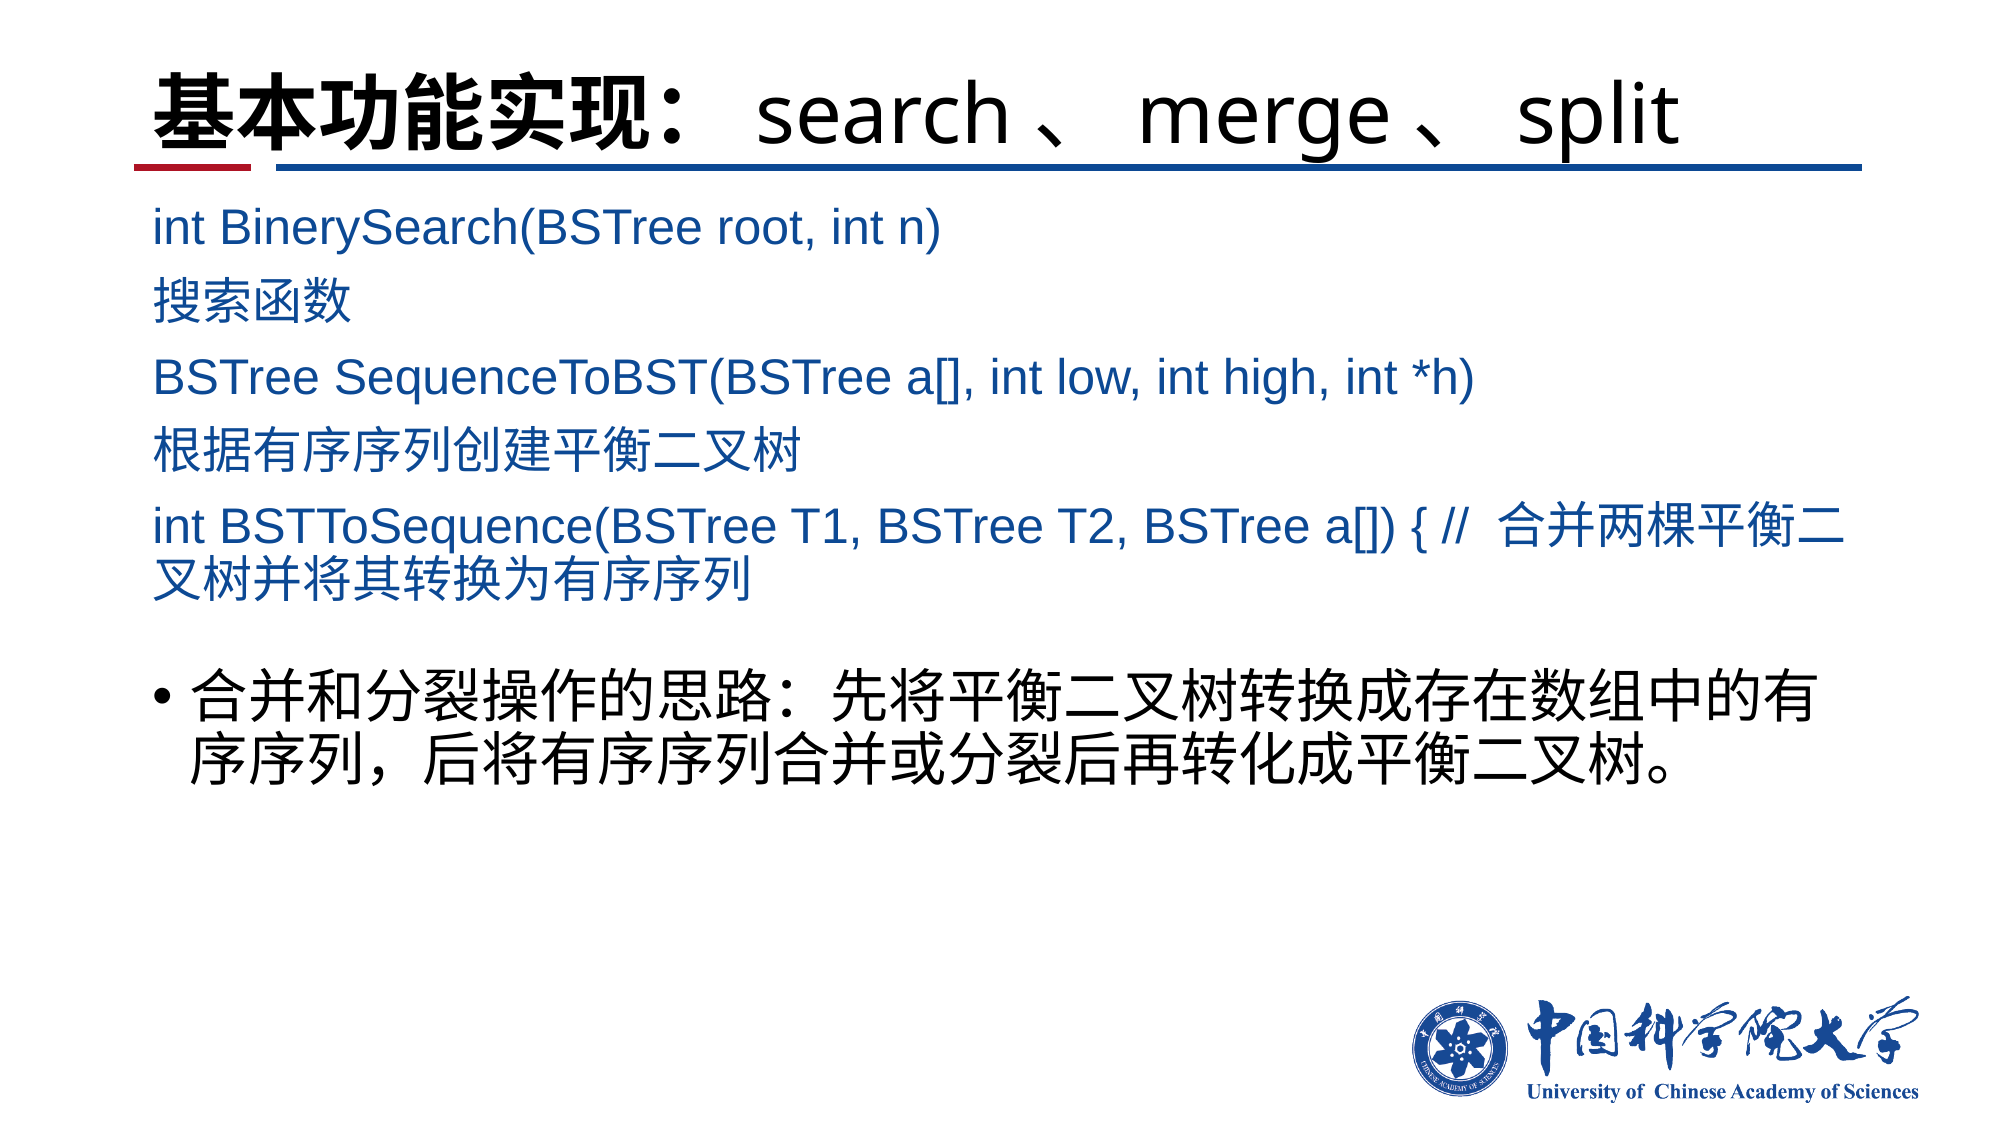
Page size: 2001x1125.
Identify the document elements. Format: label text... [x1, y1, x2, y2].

text_box [137, 372, 1863, 659]
list int BinerySearch(BSTree root, int n) 搜索函数 BSTree SequenceToBST(BSTree a[], int low, int high, int *h) 根据有序序列创建平衡二叉树 int BSTToSequence(BSTree T1, BSTree T2, BSTree a[]) { // 合并两棵平衡二叉树并将其转换为有序序列 [137, 193, 1863, 372]
picture [1412, 996, 1919, 1103]
text_box 合并和分裂操作的思路：先将平衡二叉树转换成存在数组中的有序序列，后将有序序列合并或分裂后再转化成平衡二叉树。 [137, 659, 1863, 1026]
title 基本功能实现：search、merge、split [137, 0, 1863, 168]
